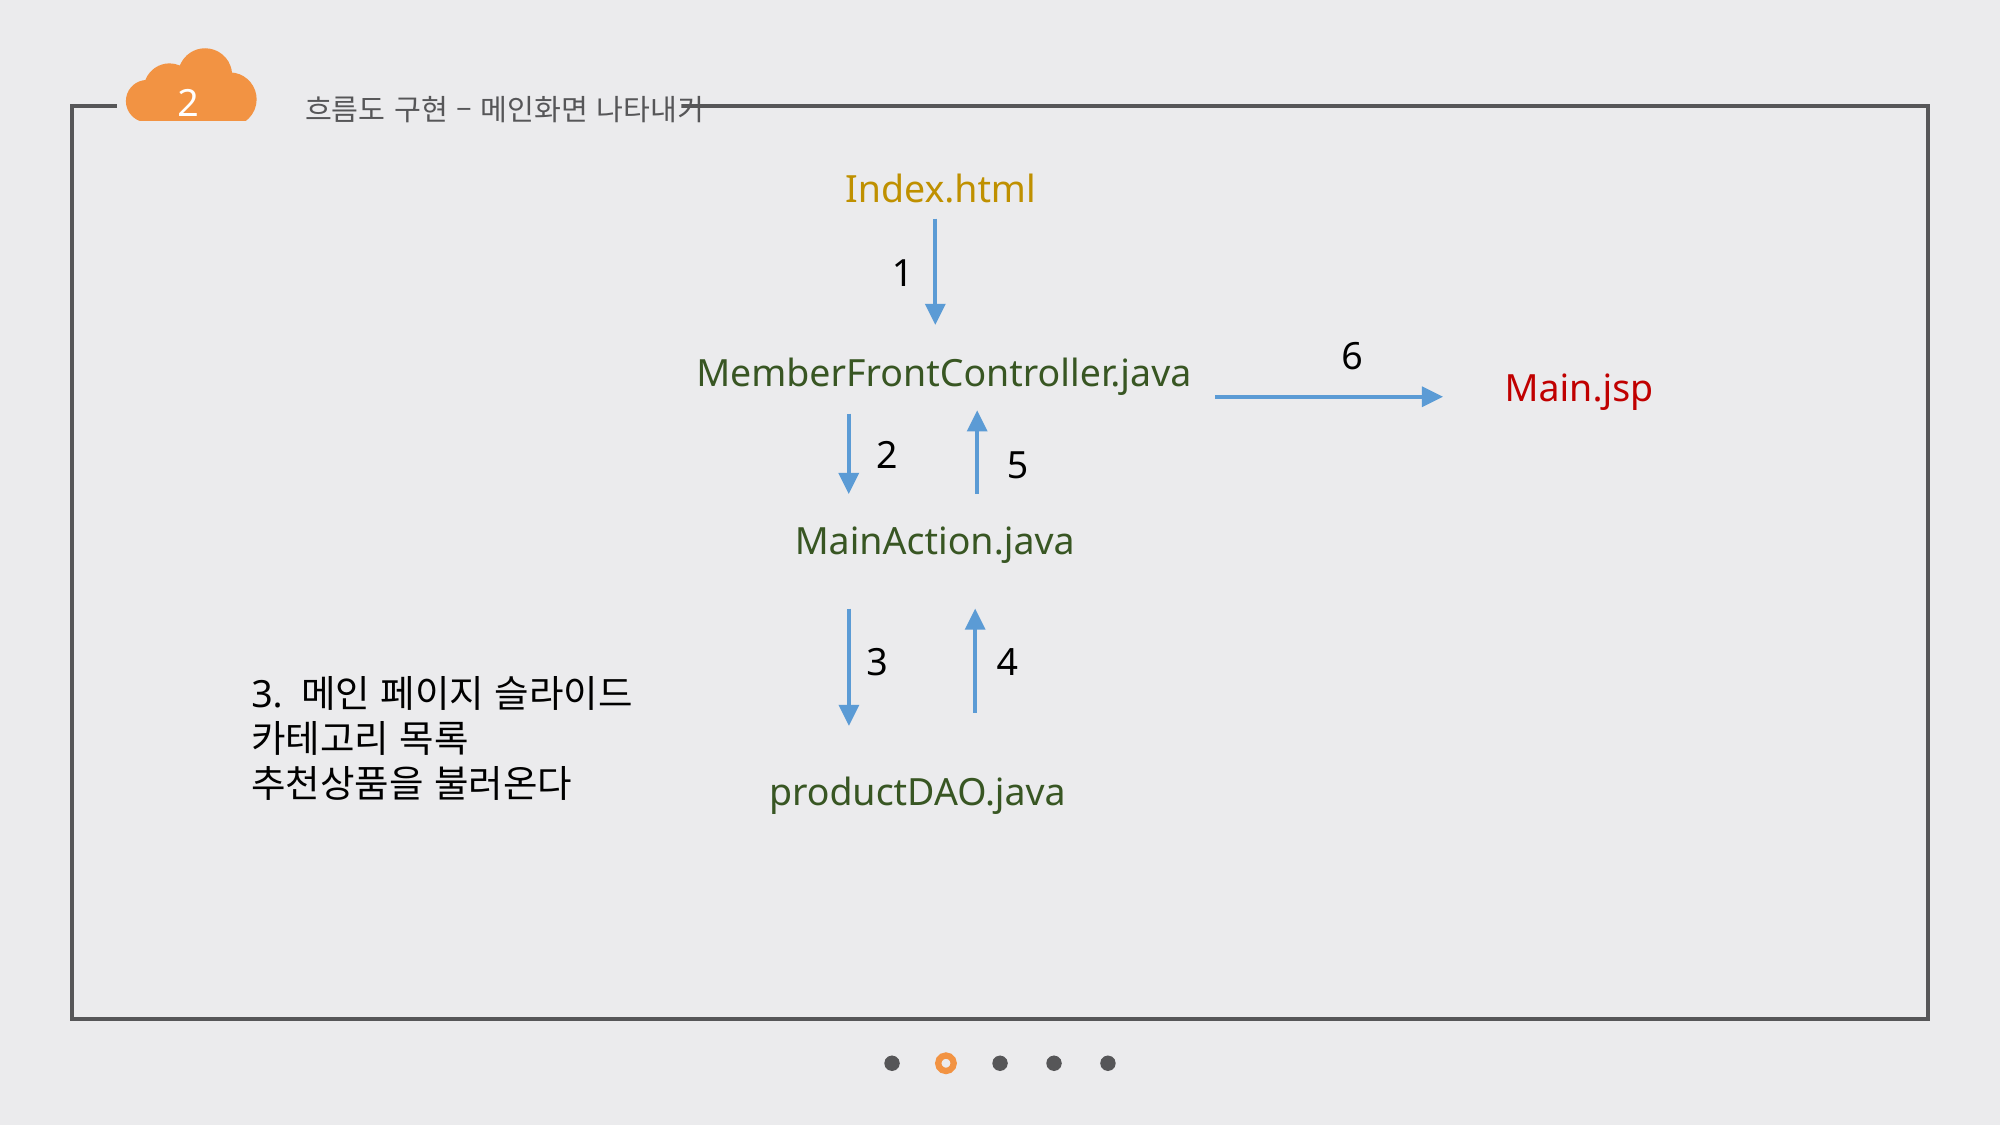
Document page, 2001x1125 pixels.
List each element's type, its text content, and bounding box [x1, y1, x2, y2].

text_box 3 [851, 630, 903, 691]
text_box 3. 메인 페이지 슬라이드 카테고리 목록 추천상품을 불러온다 [236, 662, 720, 813]
text_box [124, 47, 258, 122]
text_box Index.html [830, 157, 1051, 218]
text_box 5 [992, 433, 1044, 493]
text_box 2 [861, 423, 913, 484]
text_box [71, 105, 1929, 1020]
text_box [884, 1055, 1116, 1071]
text_box [116, 85, 162, 131]
text_box 1 [877, 241, 928, 302]
text_box 2 [162, 71, 214, 132]
text_box 4 [981, 630, 1033, 691]
text_box MemberFrontController.java [681, 341, 1207, 402]
text_box Main.jsp [1489, 356, 1668, 416]
text_box [214, 85, 290, 131]
text_box 6 [1326, 324, 1378, 385]
text_box productDAO.java [754, 760, 1081, 821]
text_box 흐름도 구현 – 메인화면 나타내기 [290, 83, 720, 134]
text_box MainAction.java [780, 509, 1090, 570]
